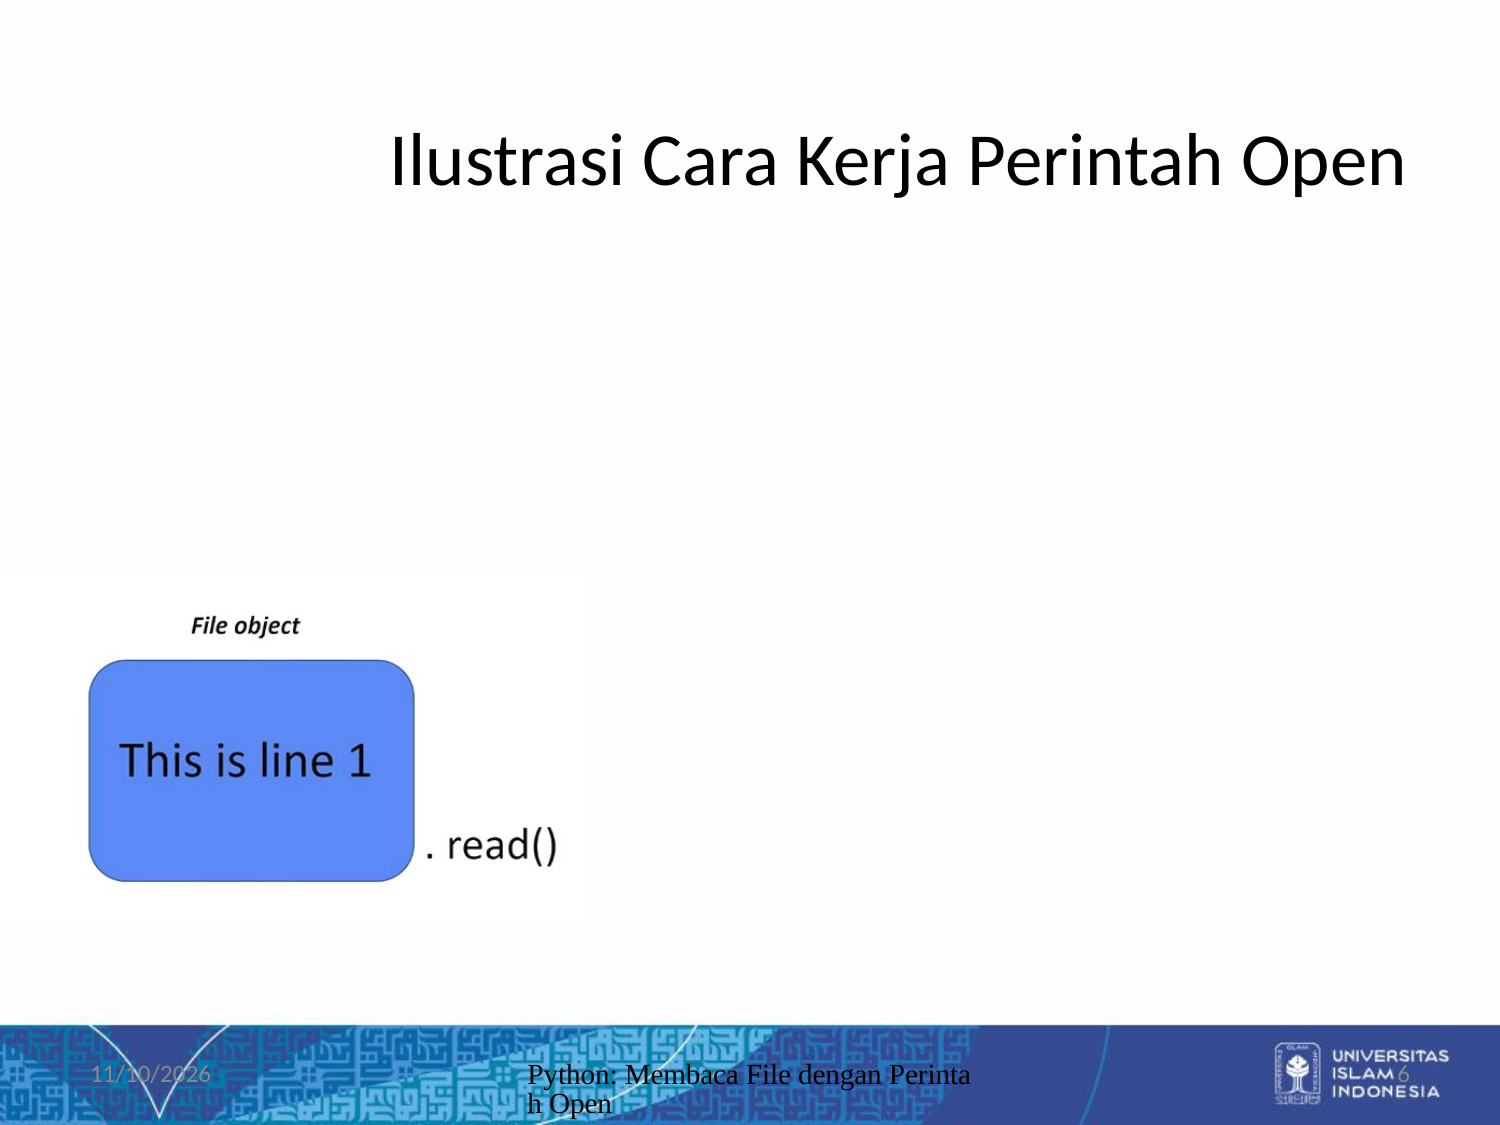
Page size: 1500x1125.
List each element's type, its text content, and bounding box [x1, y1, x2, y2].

footer Python: Membaca File dengan Perintah Open [512, 1042, 988, 1103]
picture [0, 0, 1500, 1125]
text_box Ilustrasi Cara Kerja Perintah Open [296, 91, 1500, 232]
slide_number 6 [1074, 1042, 1425, 1103]
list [0, 578, 590, 925]
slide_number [75, 1042, 425, 1103]
